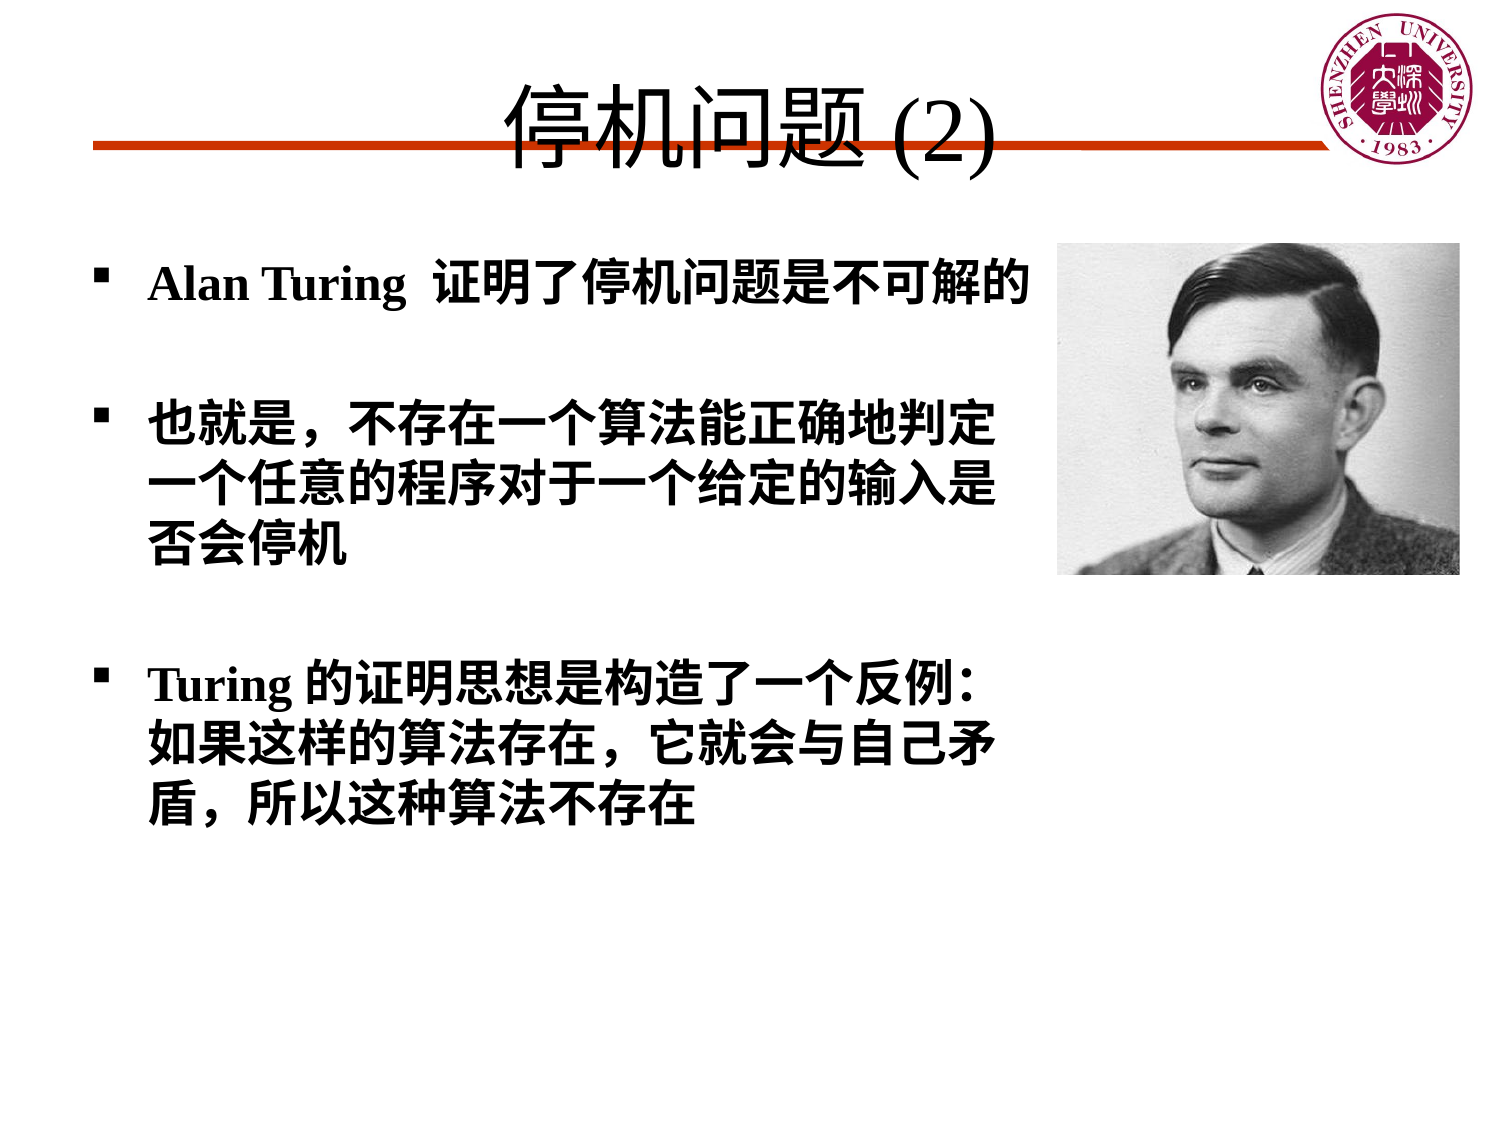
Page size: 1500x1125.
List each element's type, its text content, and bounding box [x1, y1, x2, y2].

picture [1056, 243, 1460, 575]
title 停机问题(2) [112, 50, 1388, 200]
list Alan Turing 证明了停机问题是不可解的 也就是，不存在一个算法能正确地判定一个任意的程序对于一个给定的输入是否会停机 Turing的证明思想是构造了一个反例：如果这样的算法存在，它就会与自己矛盾，所以这种算法不存在 [75, 249, 1058, 1025]
picture [1315, 3, 1489, 178]
